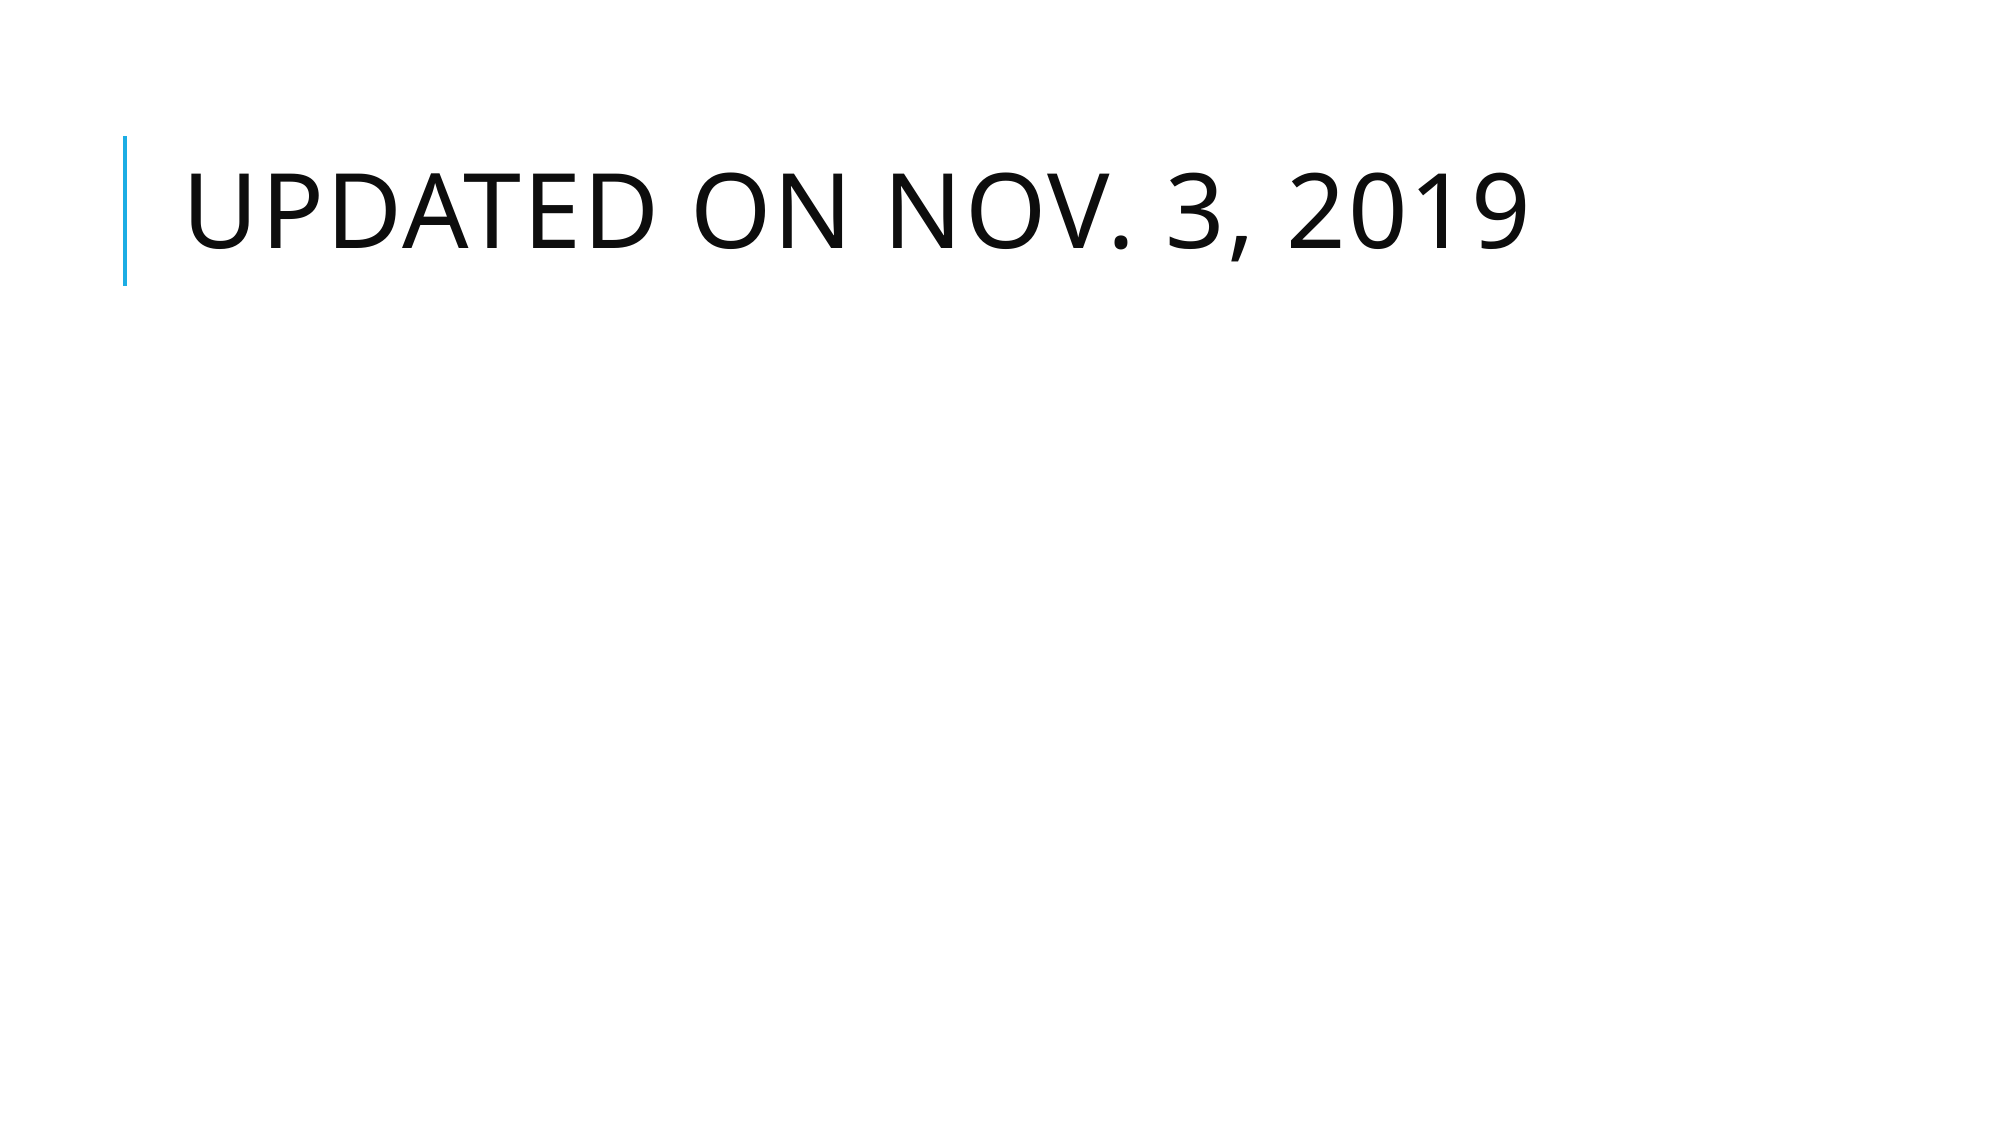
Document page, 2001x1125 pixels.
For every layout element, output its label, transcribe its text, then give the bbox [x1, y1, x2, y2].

title Updated on Nov. 3, 2019 [168, 96, 1763, 342]
